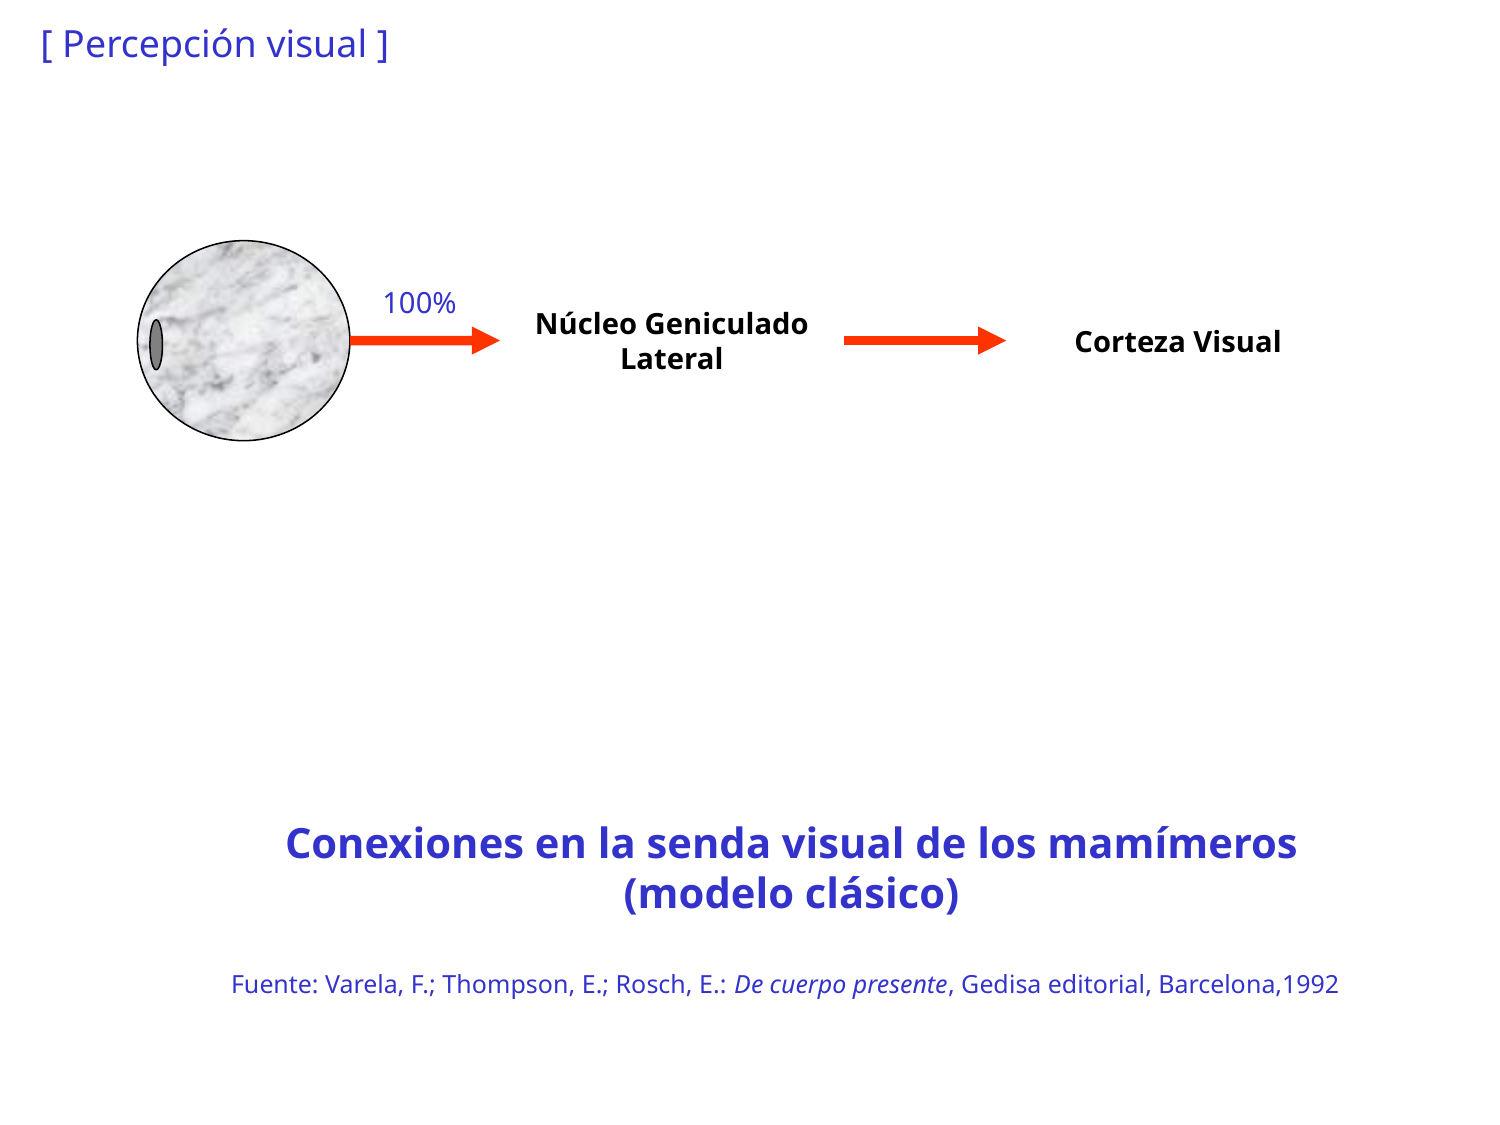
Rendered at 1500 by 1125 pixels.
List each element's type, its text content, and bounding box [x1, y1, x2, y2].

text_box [137, 240, 351, 441]
text_box Núcleo Geniculado Lateral [500, 272, 844, 409]
text_box 100% [367, 277, 472, 327]
text_box Corteza Visual [1006, 272, 1350, 409]
text_box Conexiones en la senda visual de los mamímeros (modelo clásico) [270, 809, 1313, 925]
text_box [ Percepción visual ] [25, 12, 405, 73]
text_box Fuente: Varela, F.; Thompson, E.; Rosch, E.: De cuerpo presente, Gedisa editorial, Barcelona,1992 [216, 960, 1355, 1006]
